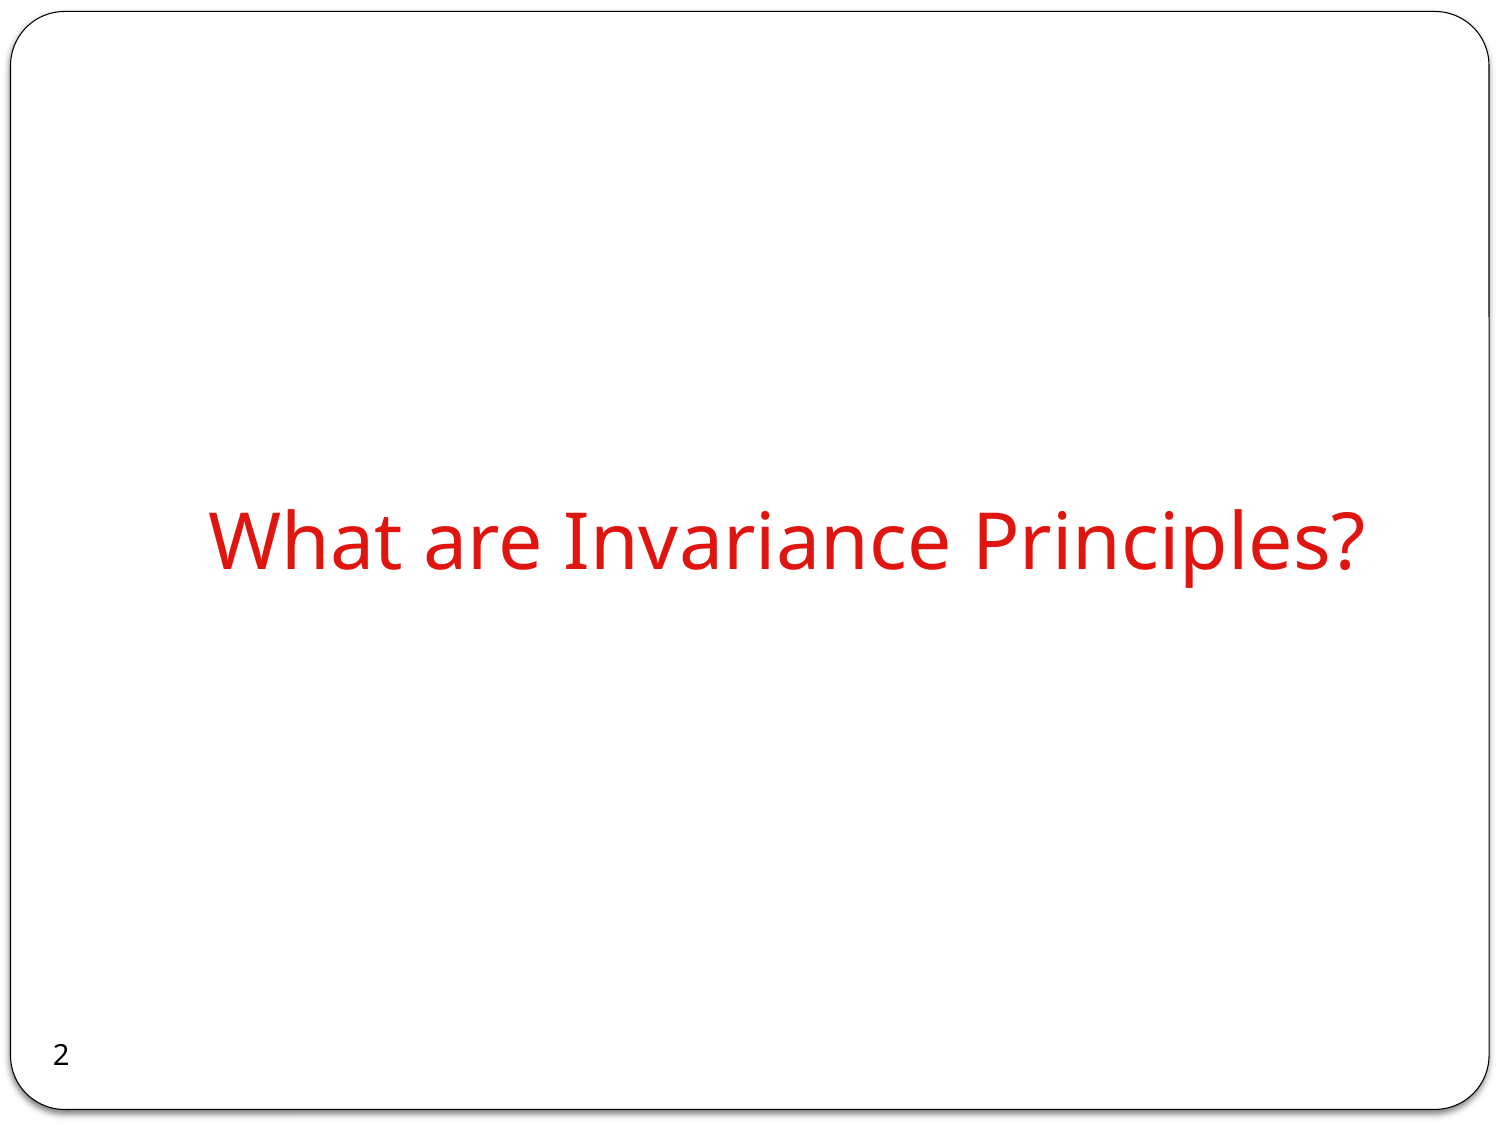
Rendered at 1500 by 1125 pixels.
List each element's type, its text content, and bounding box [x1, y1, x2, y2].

title What are Invariance Principles? [150, 412, 1425, 600]
slide_number 2 [23, 1018, 99, 1094]
